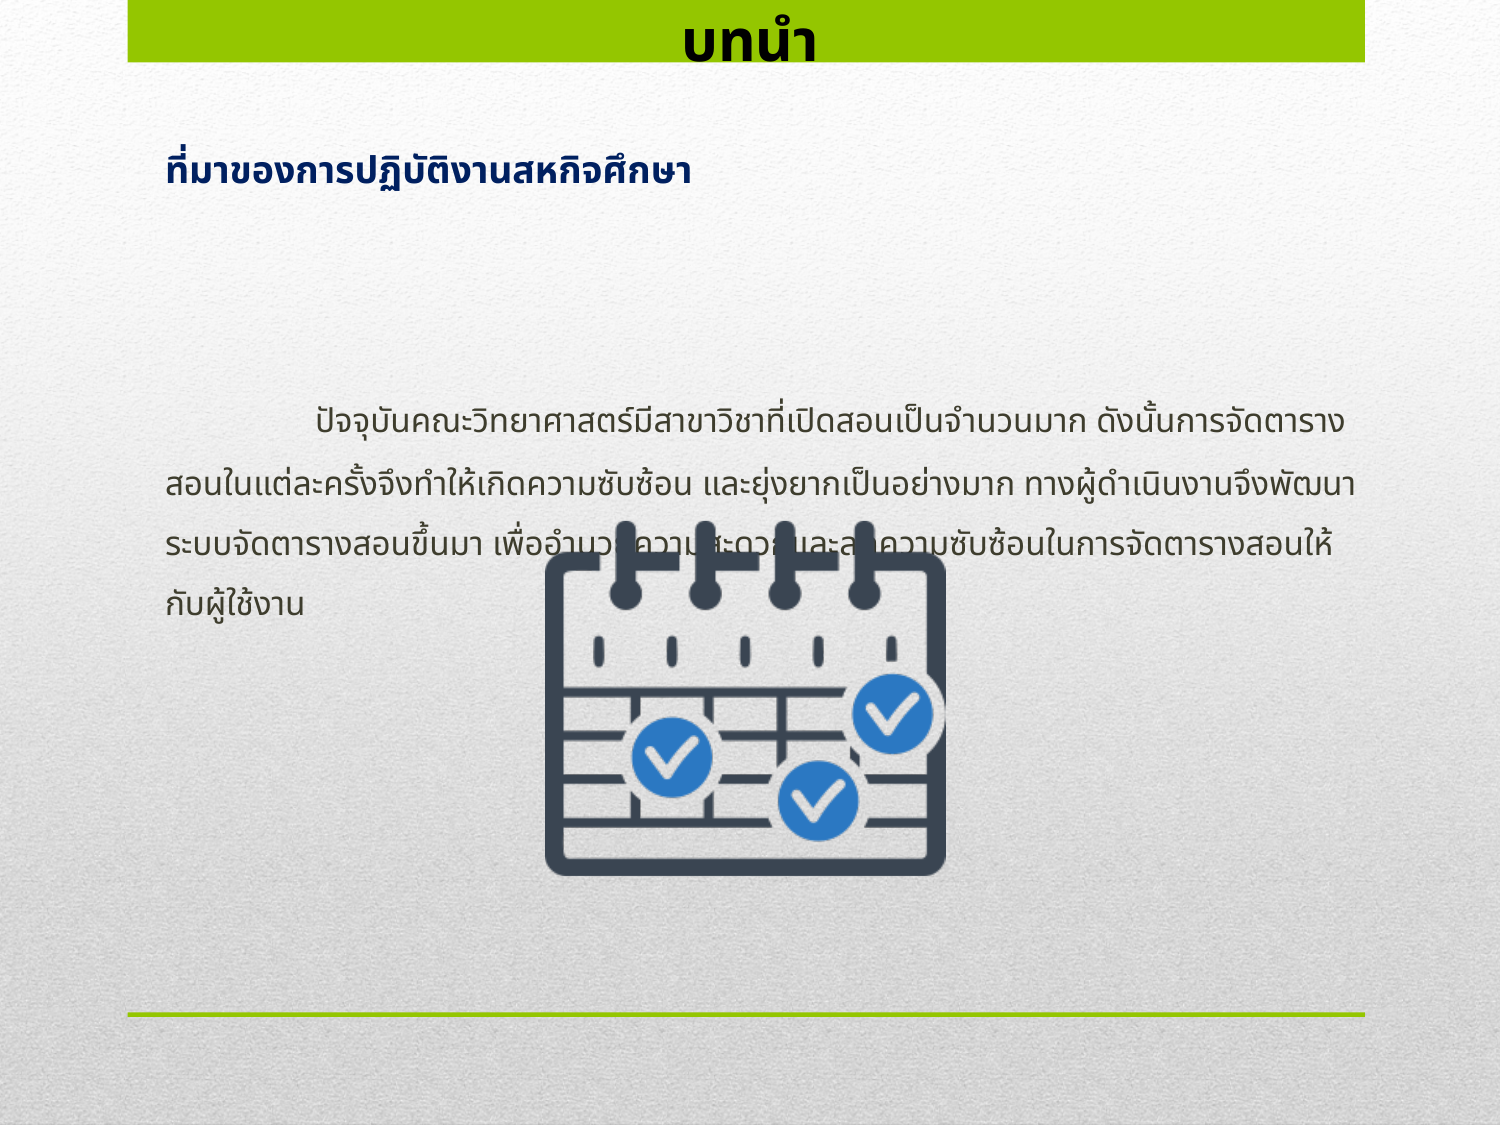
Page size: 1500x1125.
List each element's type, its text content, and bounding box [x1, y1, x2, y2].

text_box บทนำ [0, 0, 1500, 81]
title ที่มาของการปฏิบัติงานสหกิจศึกษา [150, 62, 1263, 199]
picture [544, 499, 947, 901]
list ปัจจุบันคณะวิทยาศาสตร์มีสาขาวิชาที่เปิดสอนเป็นจำนวนมาก ดังนั้นการจัดตารางสอนในแต่ละครั้งจึงทำให้เกิดความซับซ้อน และยุ่งยากเป็นอย่างมาก ทางผู้ดำเนินงานจึงพัฒนาระบบจัดตารางสอนขึ้นมา เพื่ออำนวยความสะดวกและลดความซับซ้อนในการจัดตารางสอนให้กับผู้ใช้งาน [150, 275, 1388, 951]
